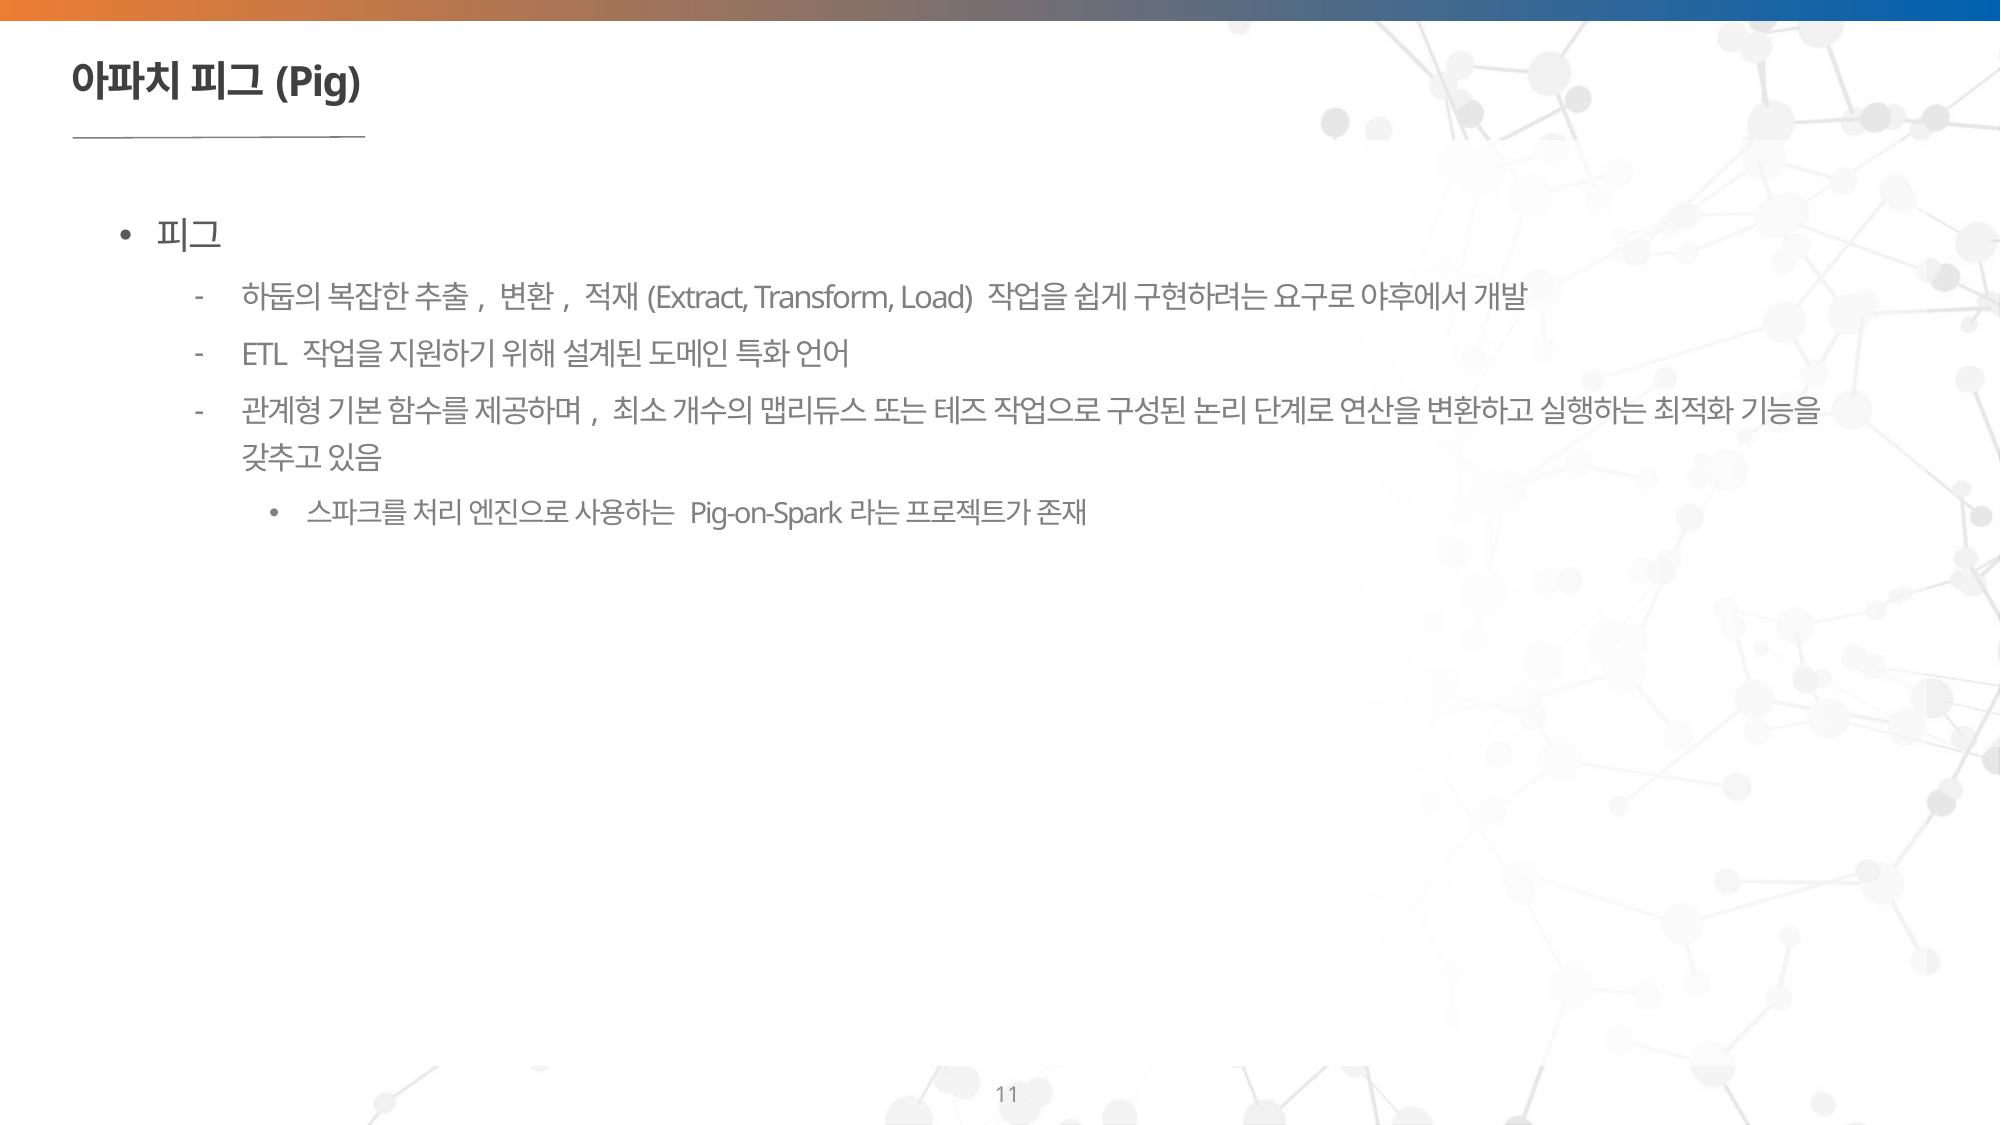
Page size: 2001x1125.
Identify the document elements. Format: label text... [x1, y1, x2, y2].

title 아파치 피그(Pig) [56, 49, 1162, 117]
slide_number 11 [782, 1065, 1233, 1125]
list 피그 하둡의 복잡한 추출, 변환, 적재(Extract, Transform, Load) 작업을 쉽게 구현하려는 요구로 야후에서 개발 ETL 작업을 지원하기 위해 설계된 도메인 특화 언어 관계형 기본 함수를 제공하며, 최소 개수의 맵리듀스 또는 테즈 작업으로 구성된 논리 단계로 연산을 변환하고 실행하는 최적화 기능을 갖추고 있음 스파크를 처리 엔진으로 사용하는 Pig-on-Spark라는 프로젝트가 존재 [104, 193, 1911, 1035]
